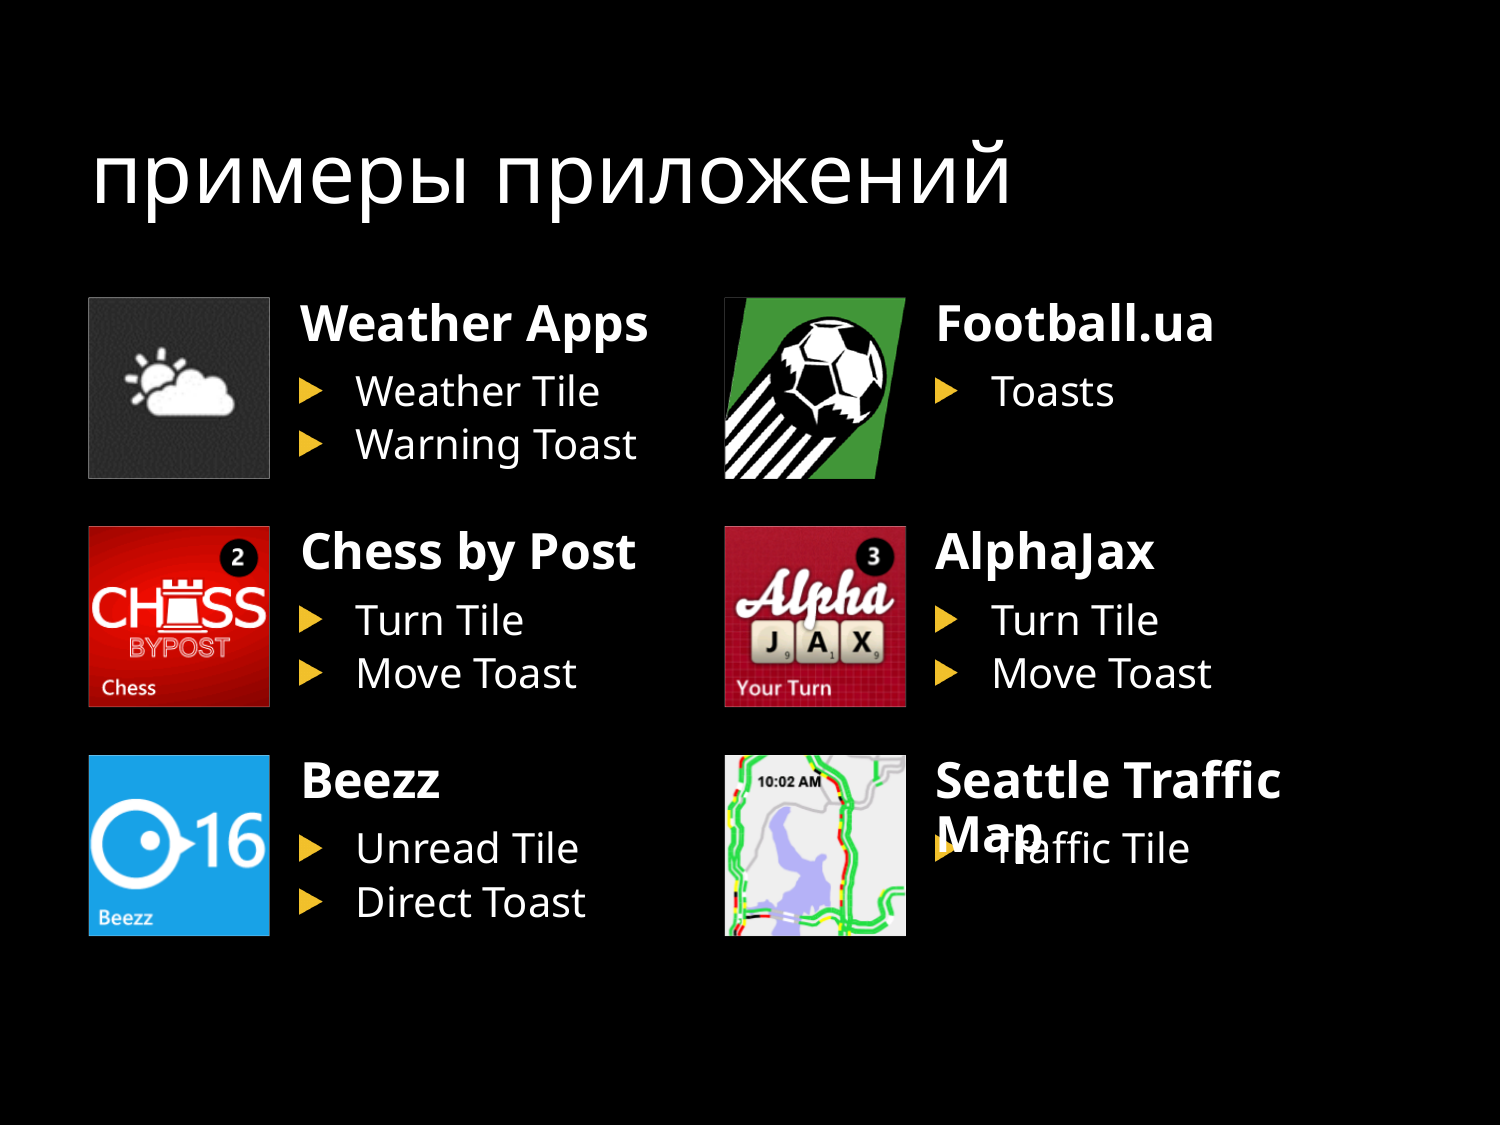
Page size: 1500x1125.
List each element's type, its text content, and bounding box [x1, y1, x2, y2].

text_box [934, 297, 1302, 417]
title примеры приложений [75, 112, 1350, 262]
picture [724, 297, 906, 479]
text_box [934, 526, 1302, 701]
picture [88, 526, 270, 707]
picture [724, 526, 906, 707]
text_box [299, 755, 667, 930]
picture [88, 297, 270, 479]
picture [88, 755, 270, 936]
picture [724, 755, 906, 936]
text_box [74, 262, 1426, 863]
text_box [934, 755, 1384, 874]
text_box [299, 526, 667, 701]
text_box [299, 297, 667, 472]
